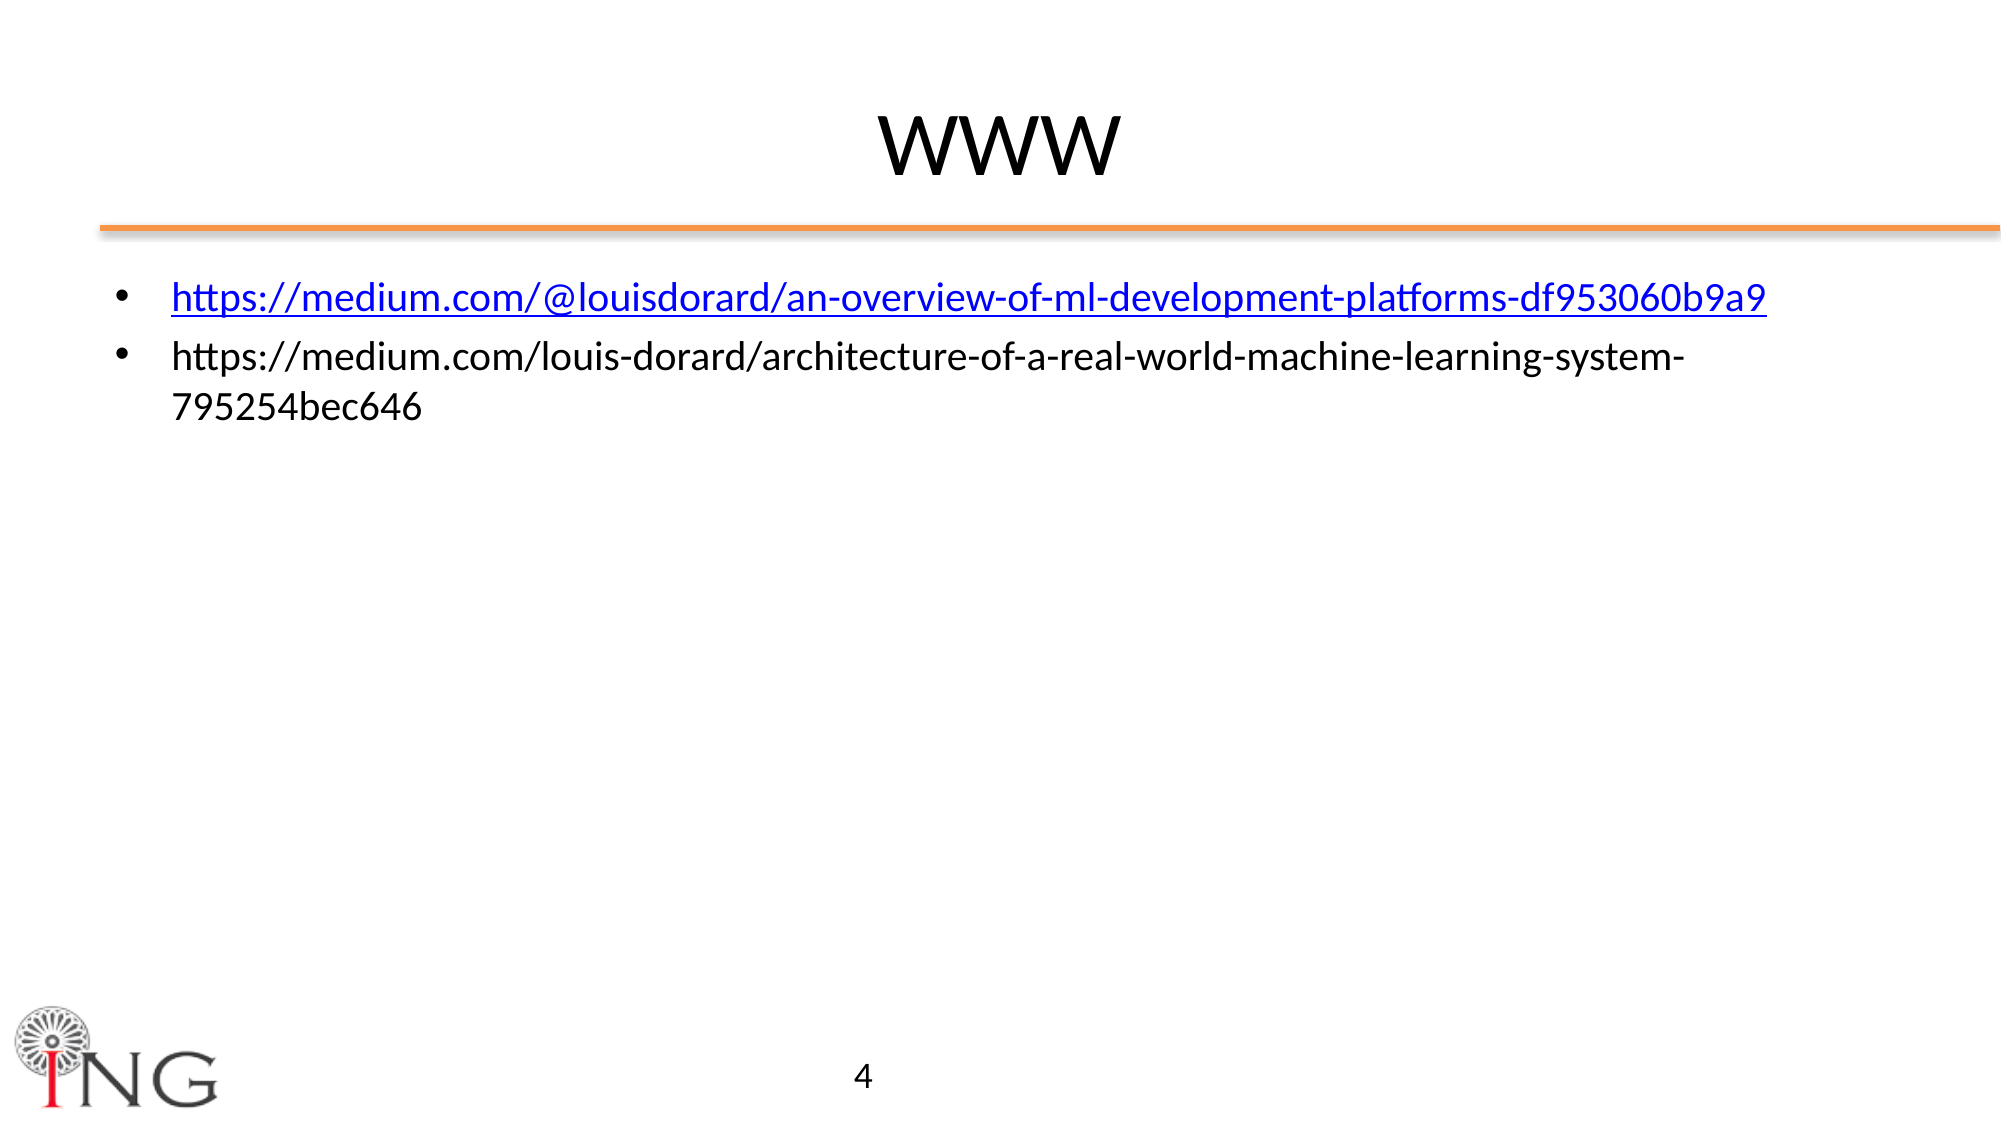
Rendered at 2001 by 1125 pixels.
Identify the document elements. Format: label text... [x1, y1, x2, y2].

picture [0, 987, 244, 1125]
slide_number 4 [839, 1043, 1900, 1104]
title WWW [99, 45, 1900, 233]
list https://medium.com/@louisdorard/an-overview-of-ml-development-platforms-df953060b9a9 https://medium.com/louis-dorard/architecture-of-a-real-world-machine-learning-system-795254bec646 [99, 262, 1900, 1005]
